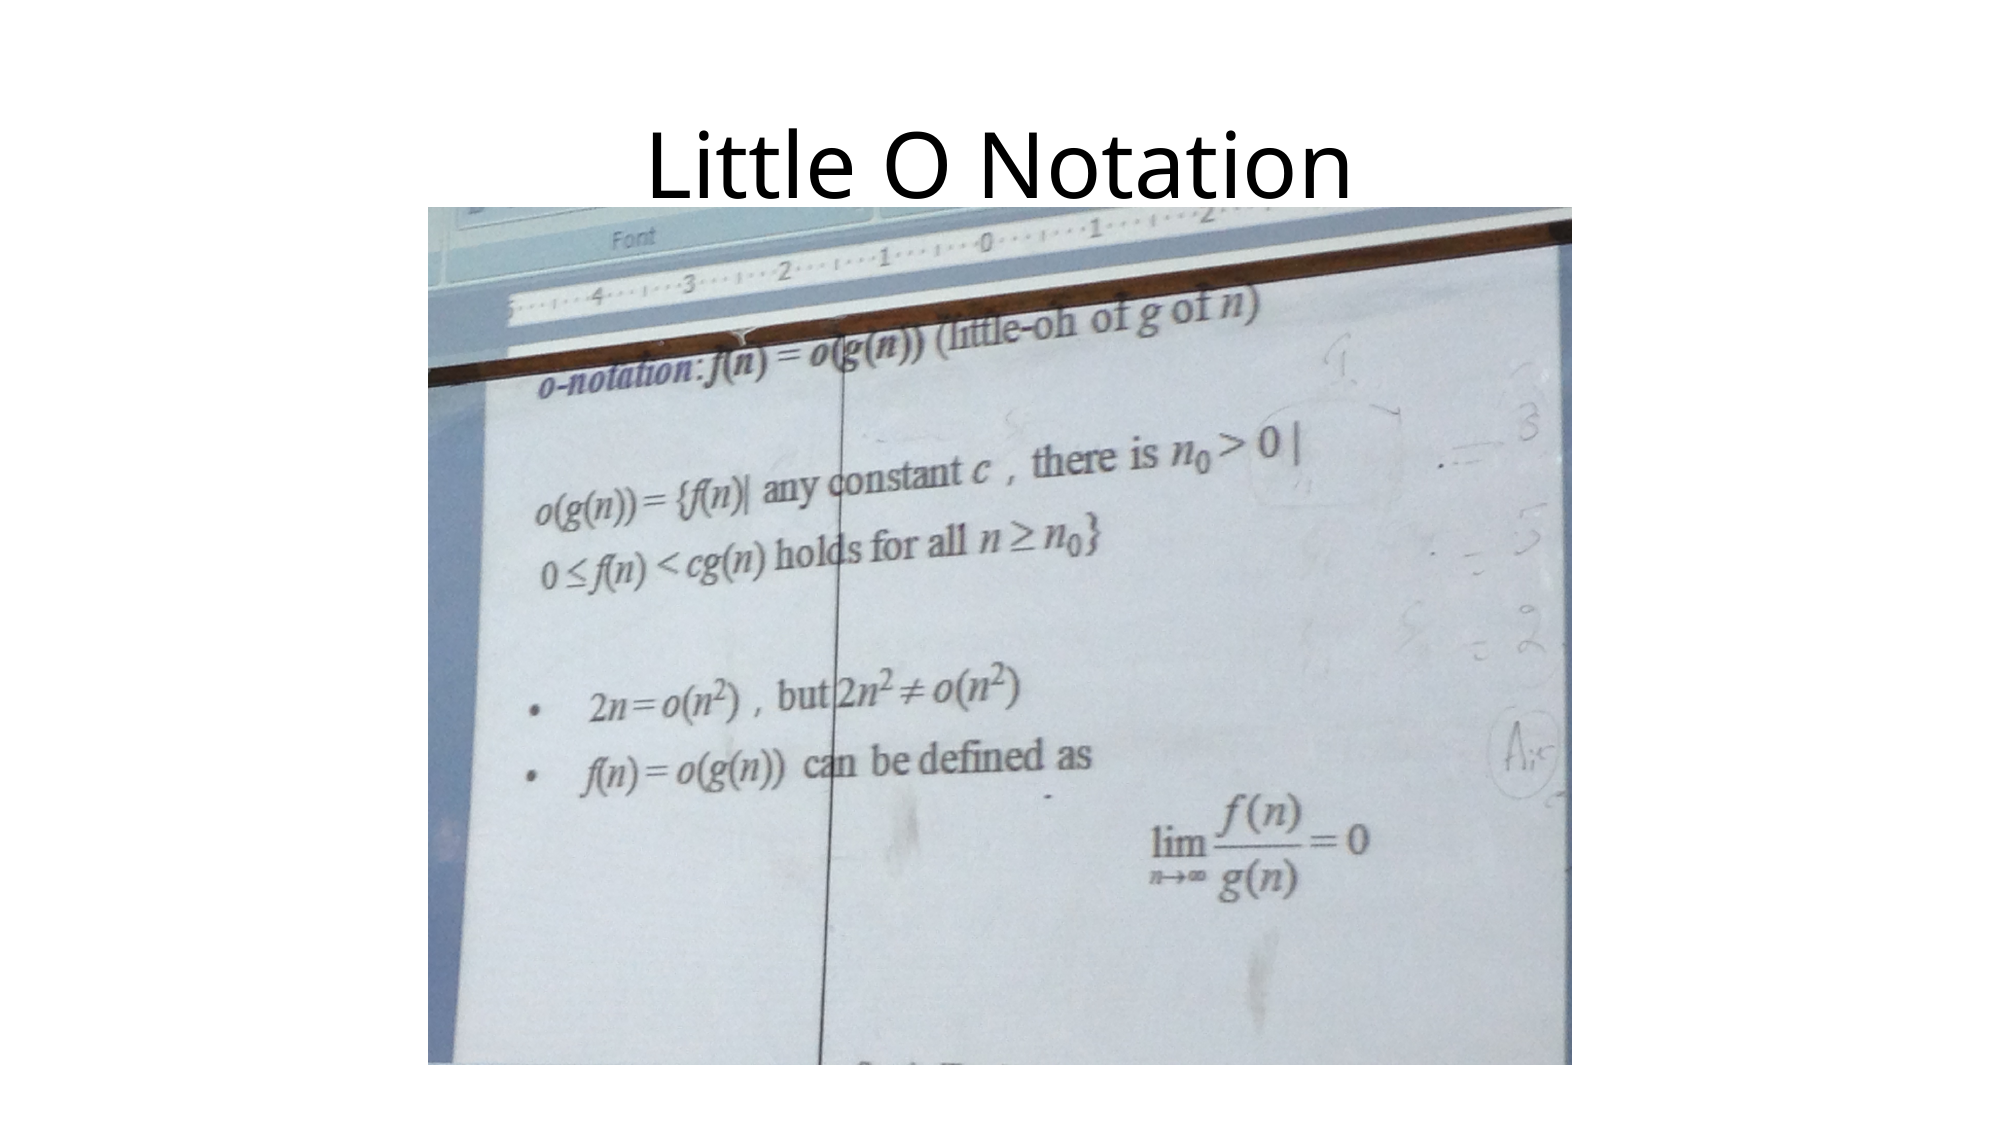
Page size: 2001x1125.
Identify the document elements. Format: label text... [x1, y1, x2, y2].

picture [428, 207, 1572, 1065]
title Little O Notation [137, 59, 1863, 278]
